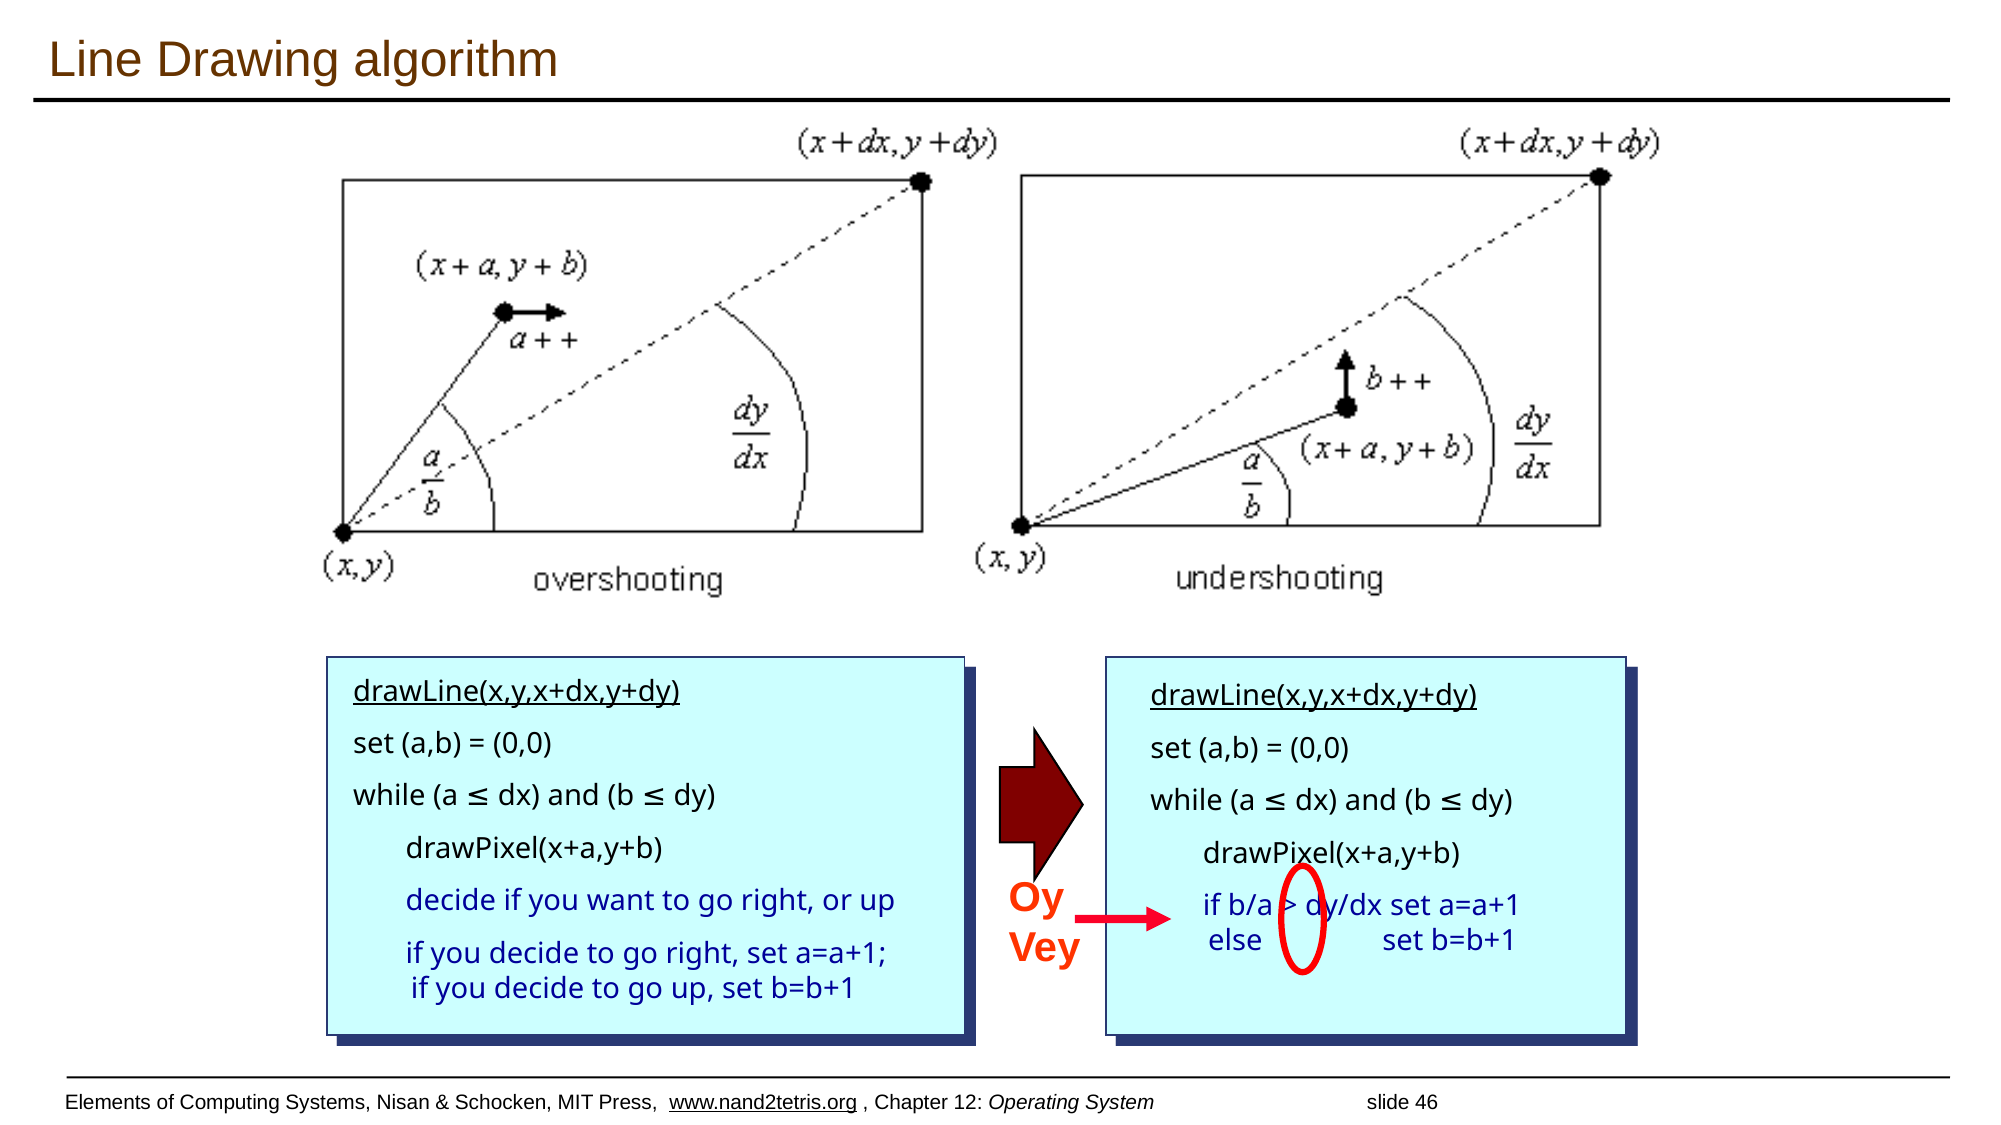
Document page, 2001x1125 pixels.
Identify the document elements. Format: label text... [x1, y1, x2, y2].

title Line Drawing algorithm [33, 12, 1950, 100]
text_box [279, 656, 965, 1036]
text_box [999, 656, 1627, 1036]
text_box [993, 862, 1325, 1000]
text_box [287, 124, 948, 607]
picture [949, 124, 1688, 626]
